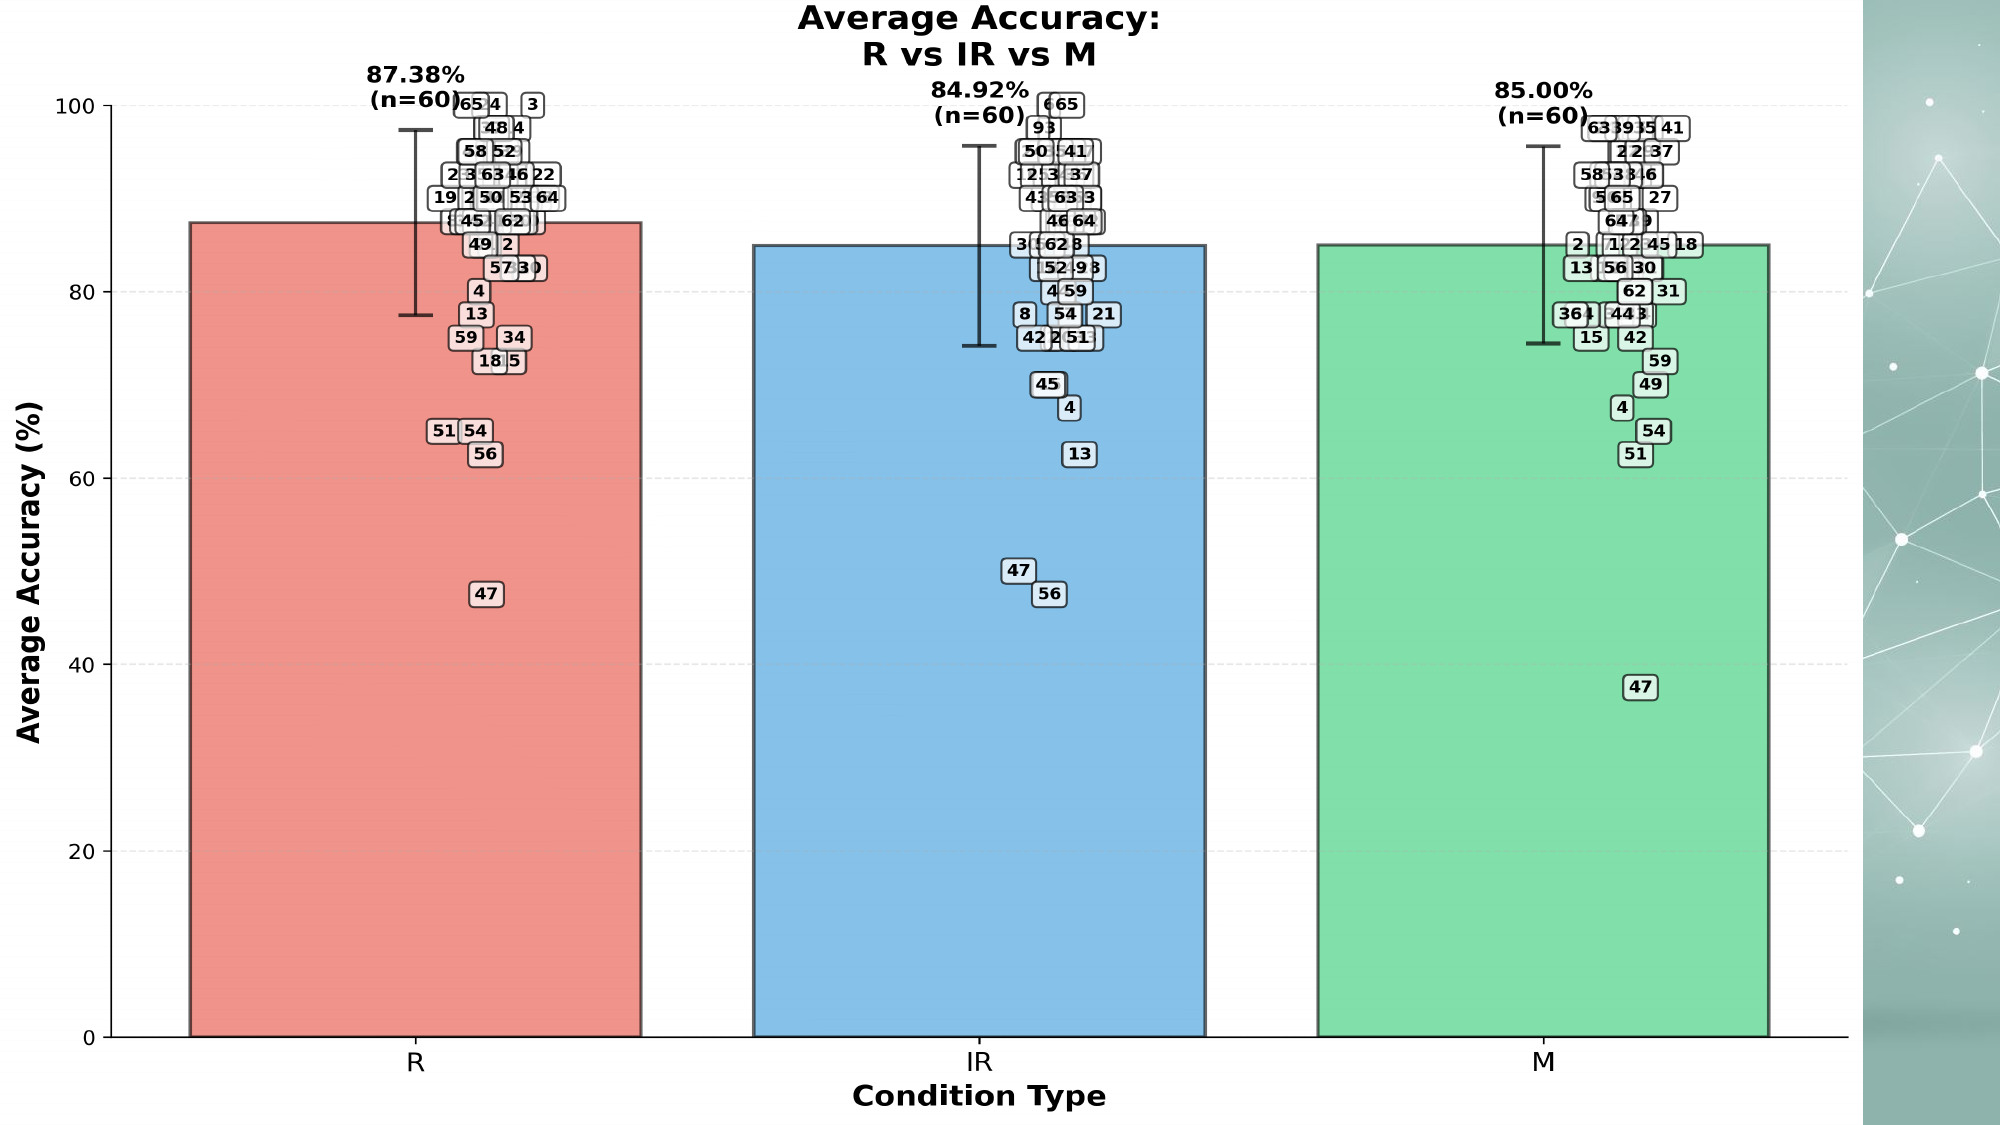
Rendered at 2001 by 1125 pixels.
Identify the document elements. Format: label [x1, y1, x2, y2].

list [0, 0, 1863, 1125]
picture [1863, 0, 2000, 1125]
